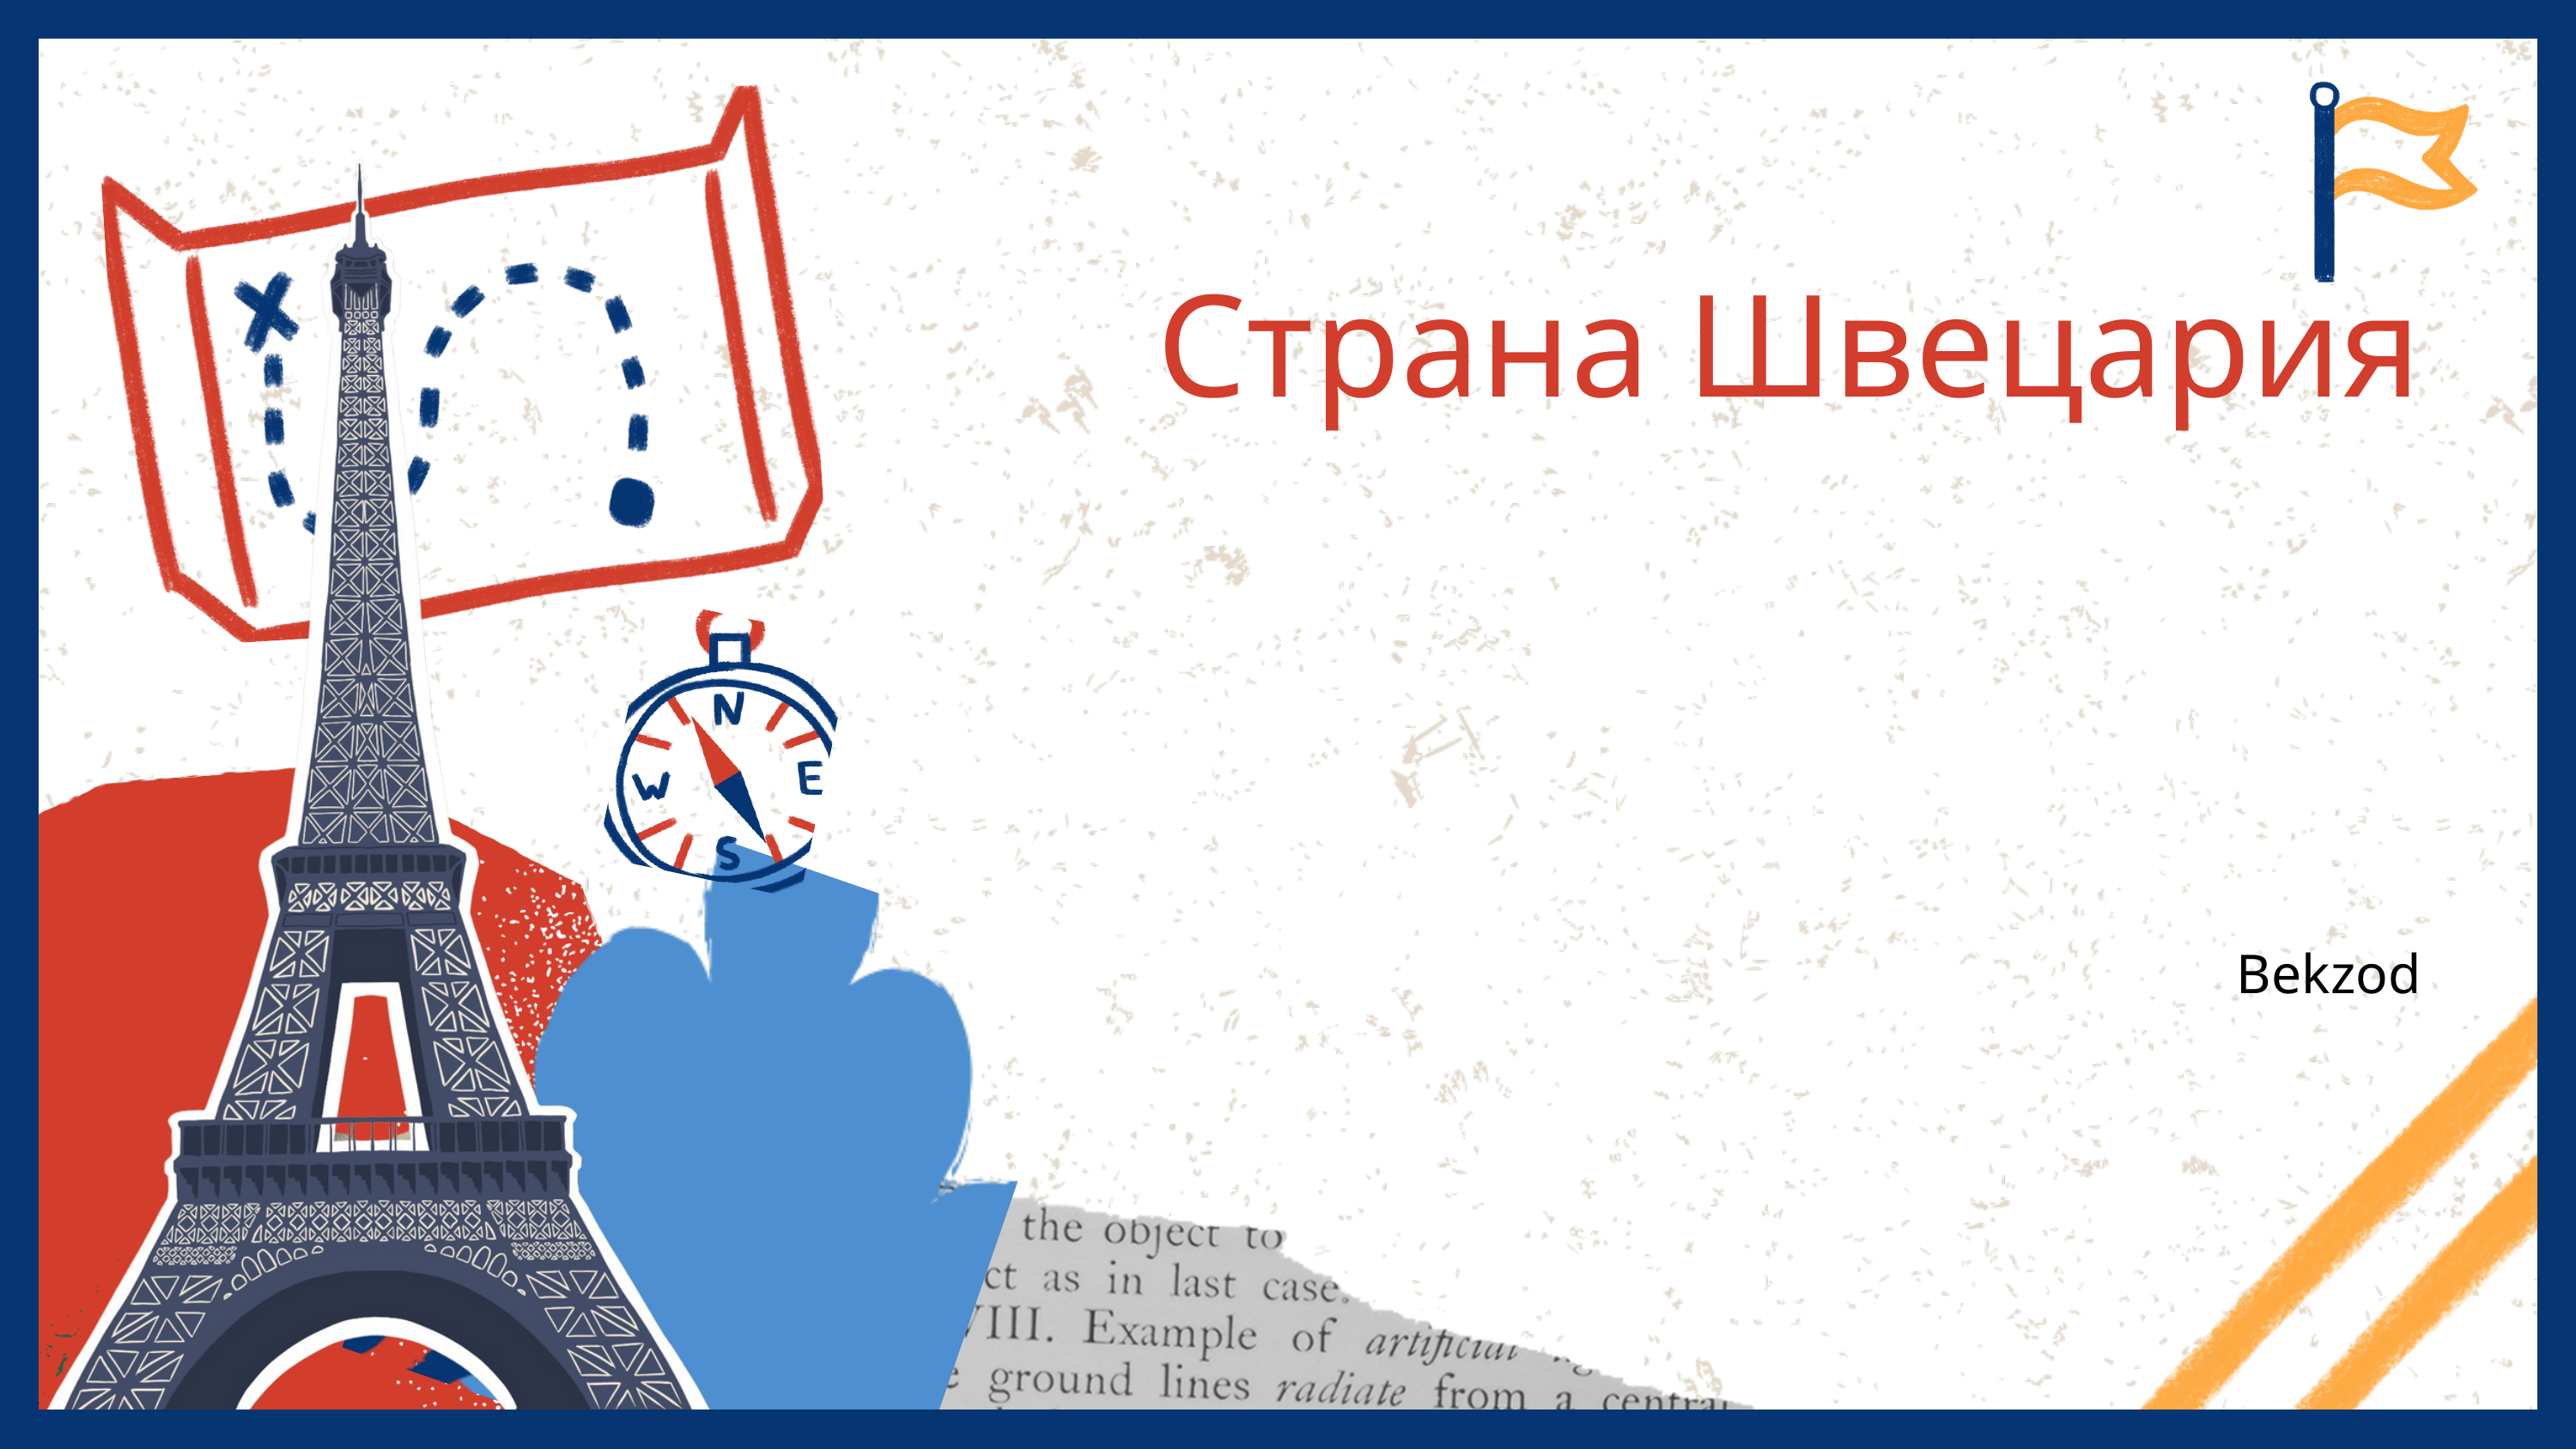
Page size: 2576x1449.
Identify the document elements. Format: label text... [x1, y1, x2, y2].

picture [39, 39, 2537, 1410]
subtitle Bekzod [1151, 933, 2435, 1008]
title Страна Швецария [913, 282, 2435, 899]
